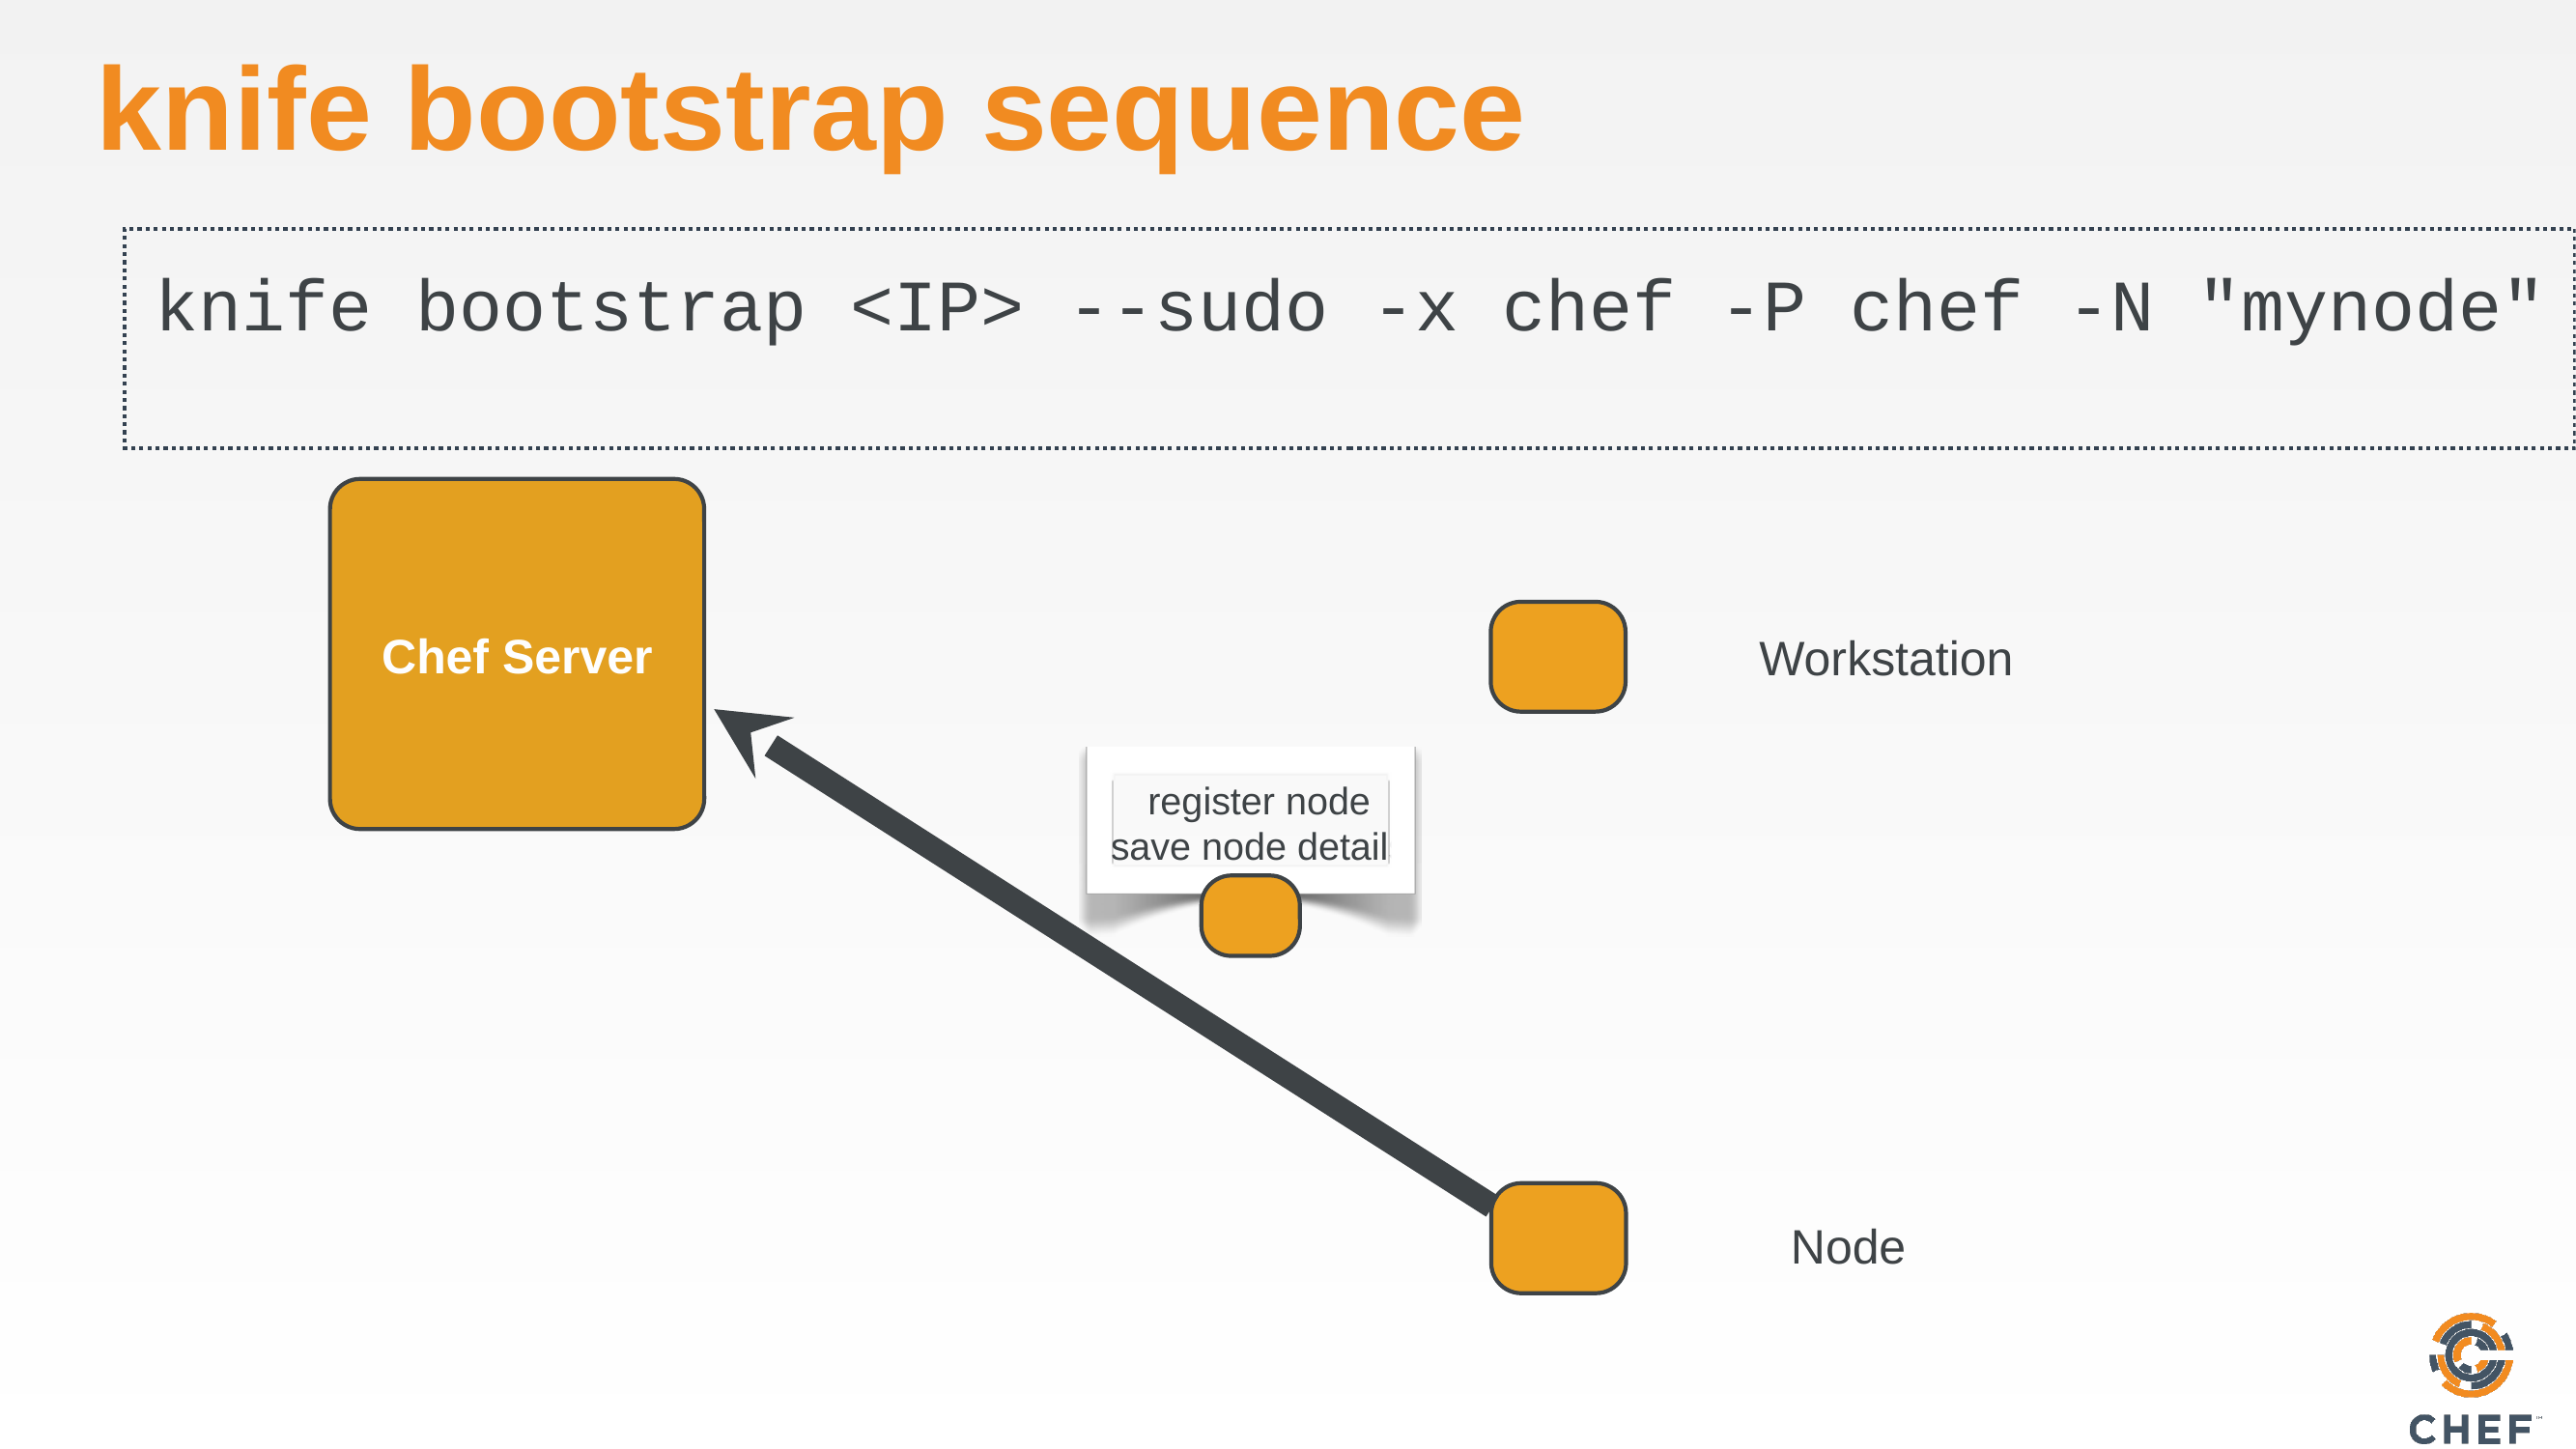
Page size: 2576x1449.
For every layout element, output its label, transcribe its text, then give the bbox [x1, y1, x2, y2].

text_box Chef Server [329, 478, 705, 830]
text_box [1490, 601, 1627, 712]
text_box knife bootstrap <IP> --sudo -x chef -P chef -N "mynode" [125, 228, 2576, 448]
text_box [1207, 945, 1293, 956]
text_box [714, 709, 728, 722]
picture [2399, 1295, 2550, 1449]
text_box Node [1616, 1204, 2089, 1287]
title knife bootstrap sequence [96, 48, 2463, 180]
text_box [1079, 747, 1422, 937]
text_box [1490, 1182, 1627, 1293]
text_box Workstation [1646, 615, 2127, 698]
